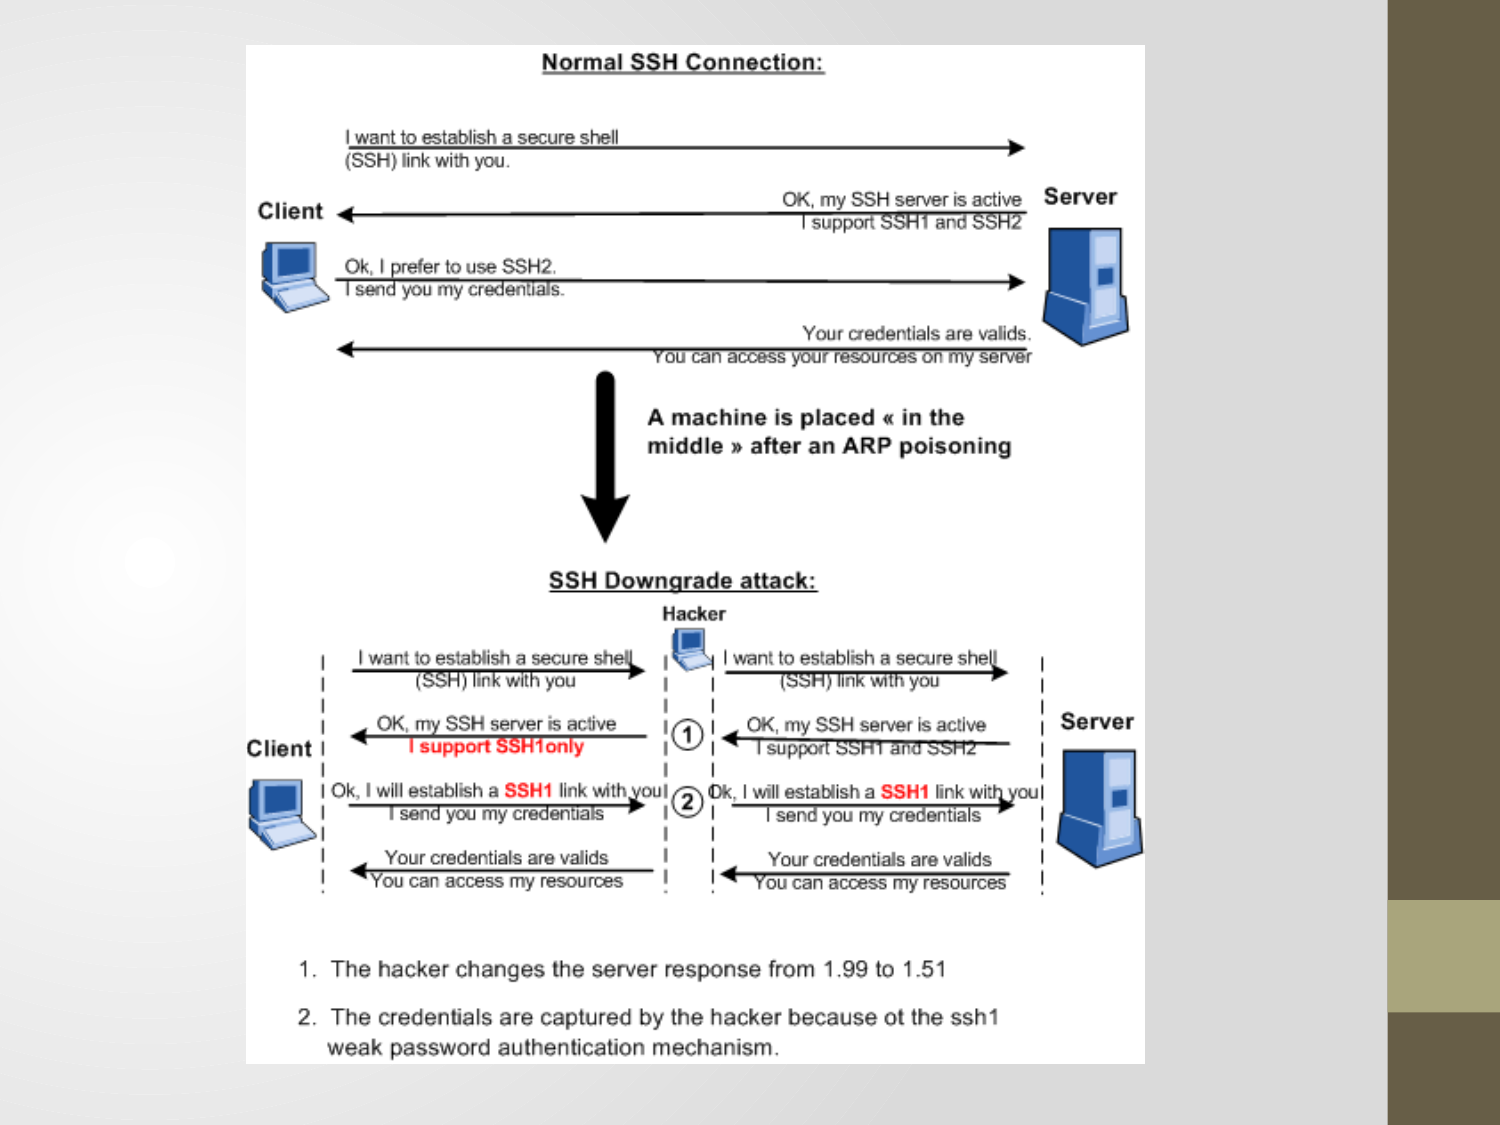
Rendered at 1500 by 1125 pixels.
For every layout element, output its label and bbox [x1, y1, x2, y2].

list [0, 44, 1500, 1065]
